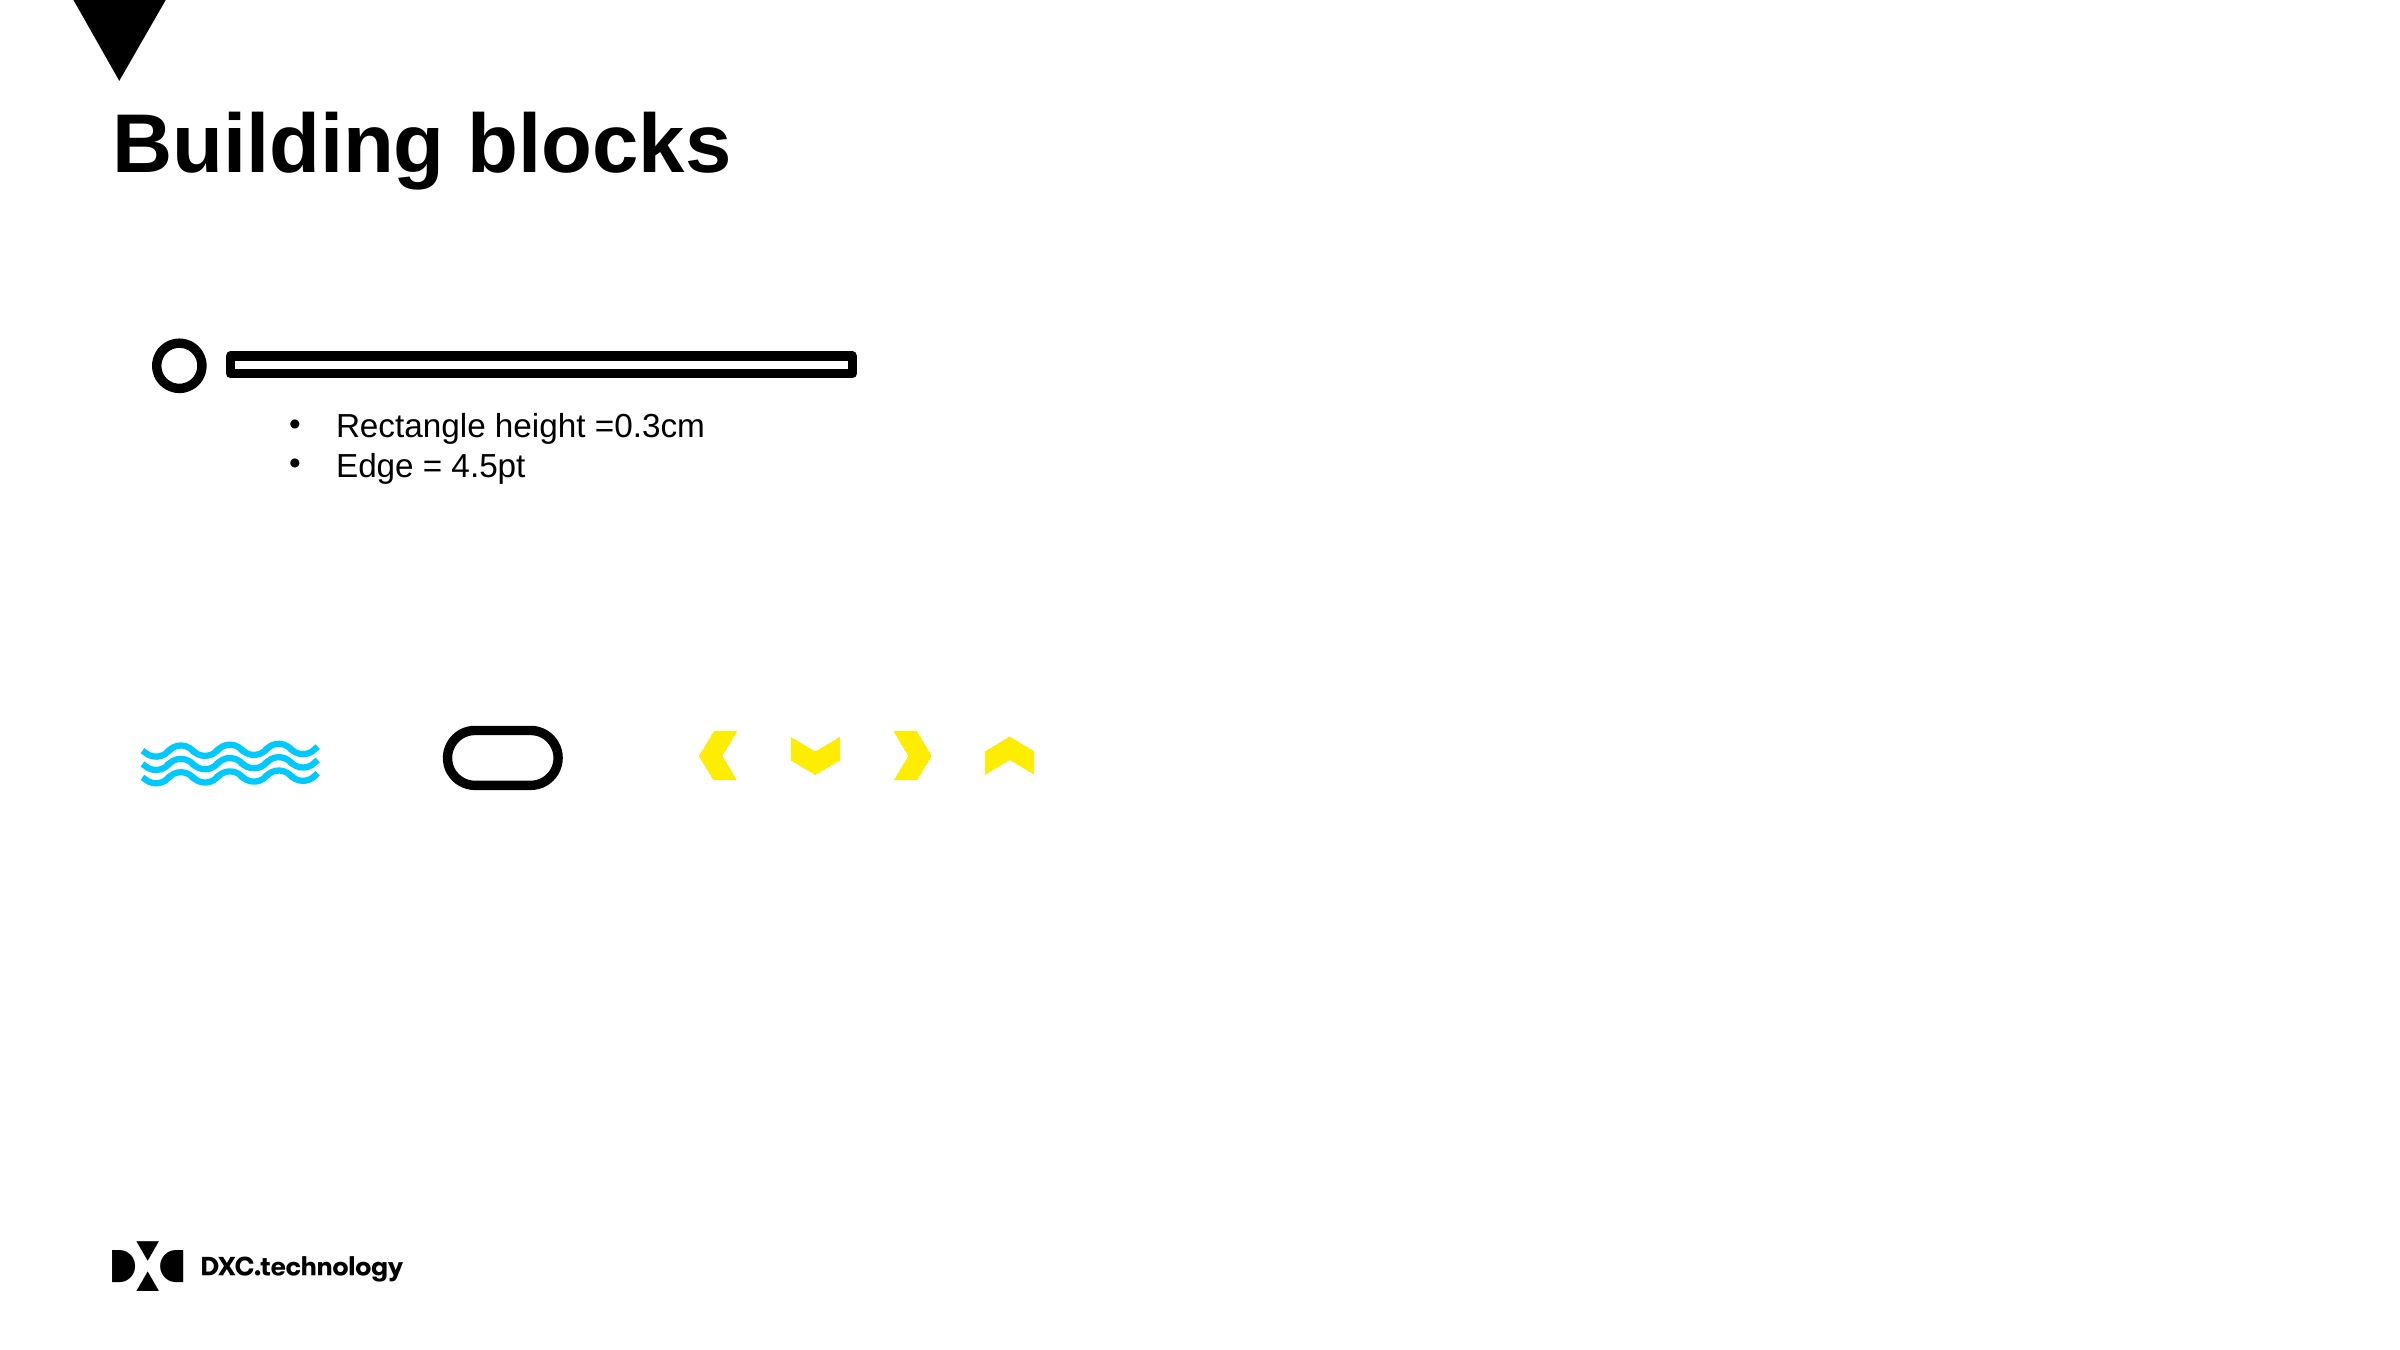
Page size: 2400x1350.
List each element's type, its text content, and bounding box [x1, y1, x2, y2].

text_box [447, 730, 559, 786]
text_box [790, 735, 841, 776]
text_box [139, 721, 320, 806]
text_box [230, 355, 853, 374]
text_box [892, 730, 933, 781]
text_box [984, 735, 1035, 776]
text_box [698, 730, 738, 781]
text_box [156, 343, 202, 389]
text_box Rectangle height =0.3cm Edge = 4.5pt [274, 396, 721, 491]
title Building blocks [112, 104, 2288, 338]
